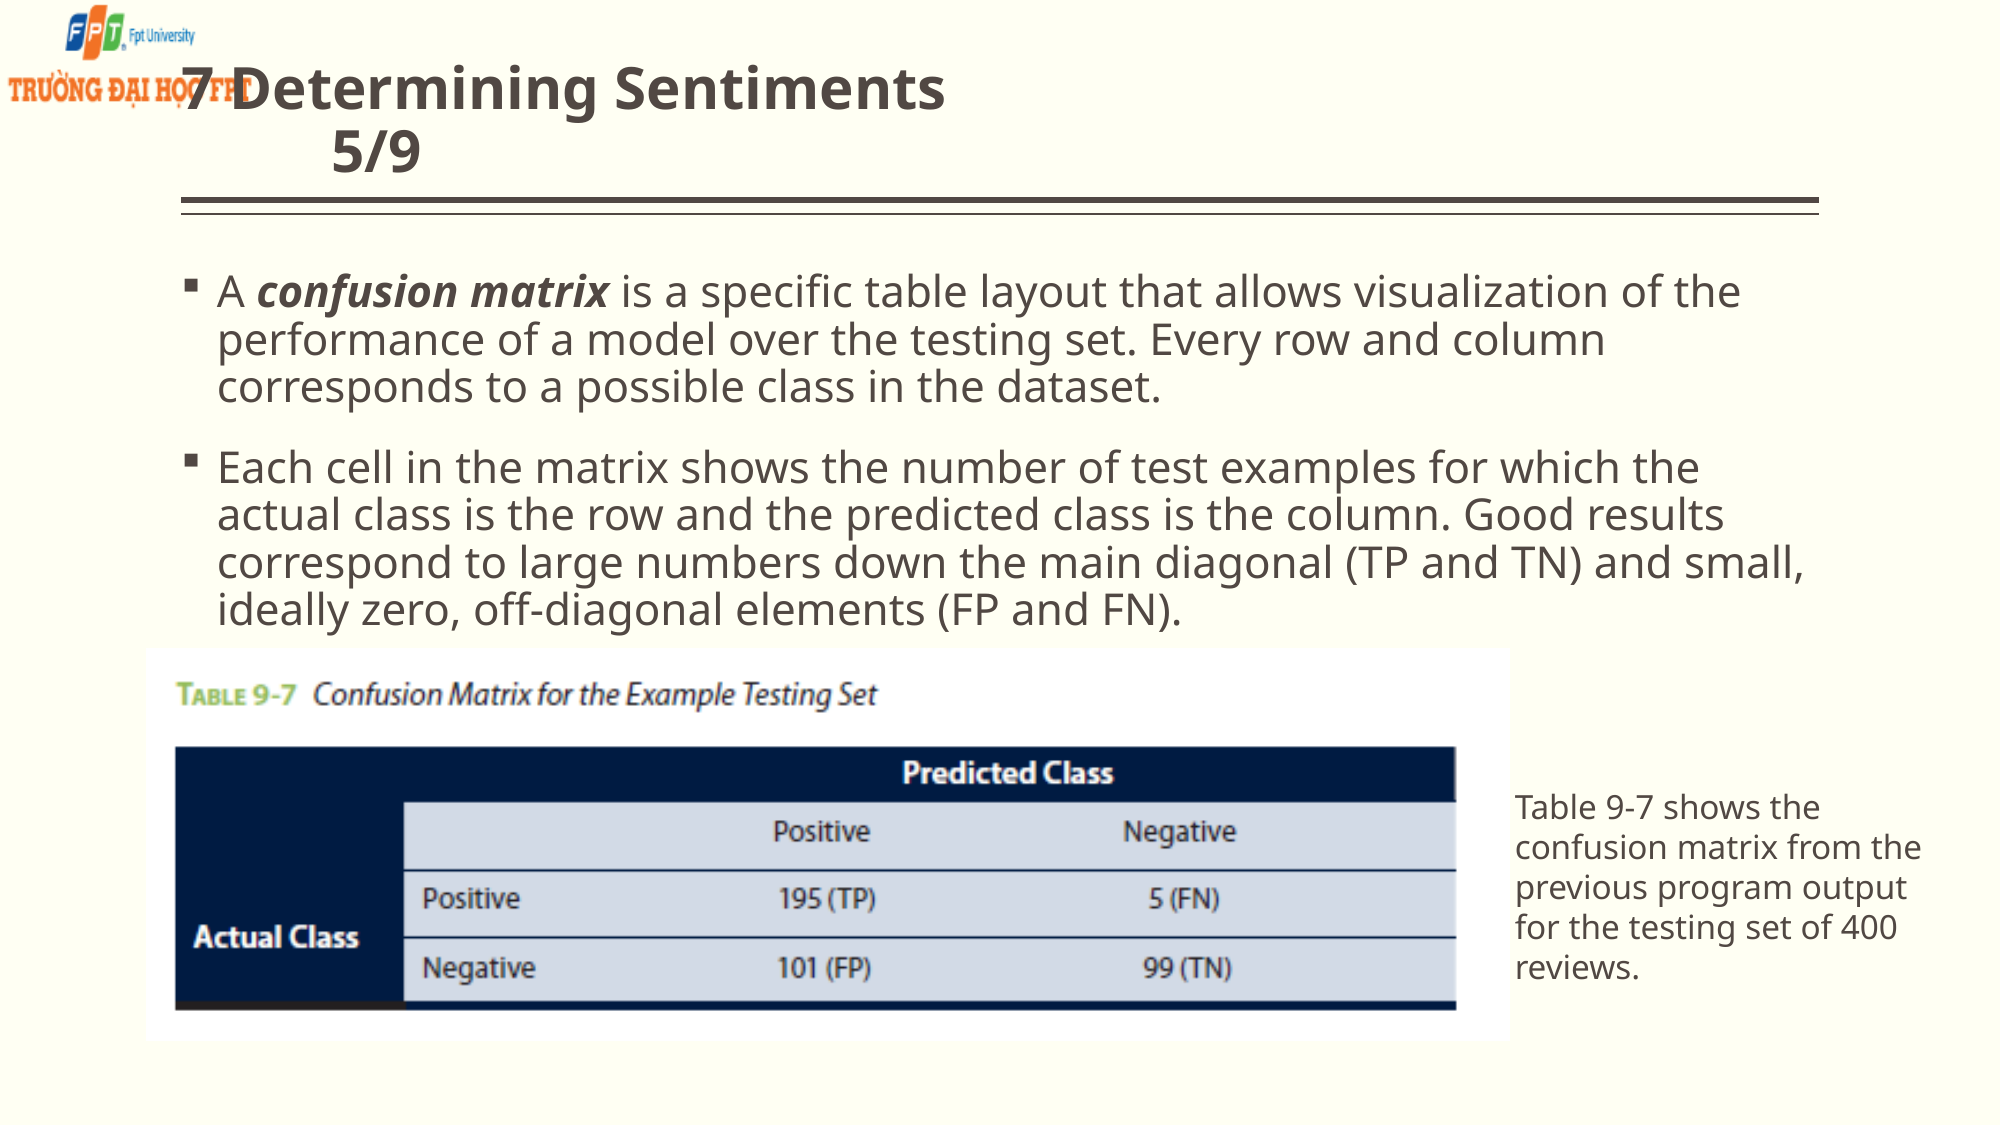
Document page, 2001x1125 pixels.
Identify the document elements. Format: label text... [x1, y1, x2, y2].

list A confusion matrix is a specific table layout that allows visualization of the performance of a model over the testing set. Every row and column corresponds to a possible class in the dataset. Each cell in the matrix shows the number of test examples for which the actual class is the row and the predicted class is the column. Good results correspond to large numbers down the main diagonal (TP and TN) and small, ideally zero, off-diagonal elements (FP and FN). [181, 262, 1819, 649]
text_box Table 9-7 shows the confusion matrix from the previous program output for the testing set of 400 reviews. [1516, 778, 1948, 994]
title 7 Determining Sentiments 5/9 [181, 12, 1819, 193]
picture [146, 648, 1510, 1041]
picture [0, 0, 272, 122]
